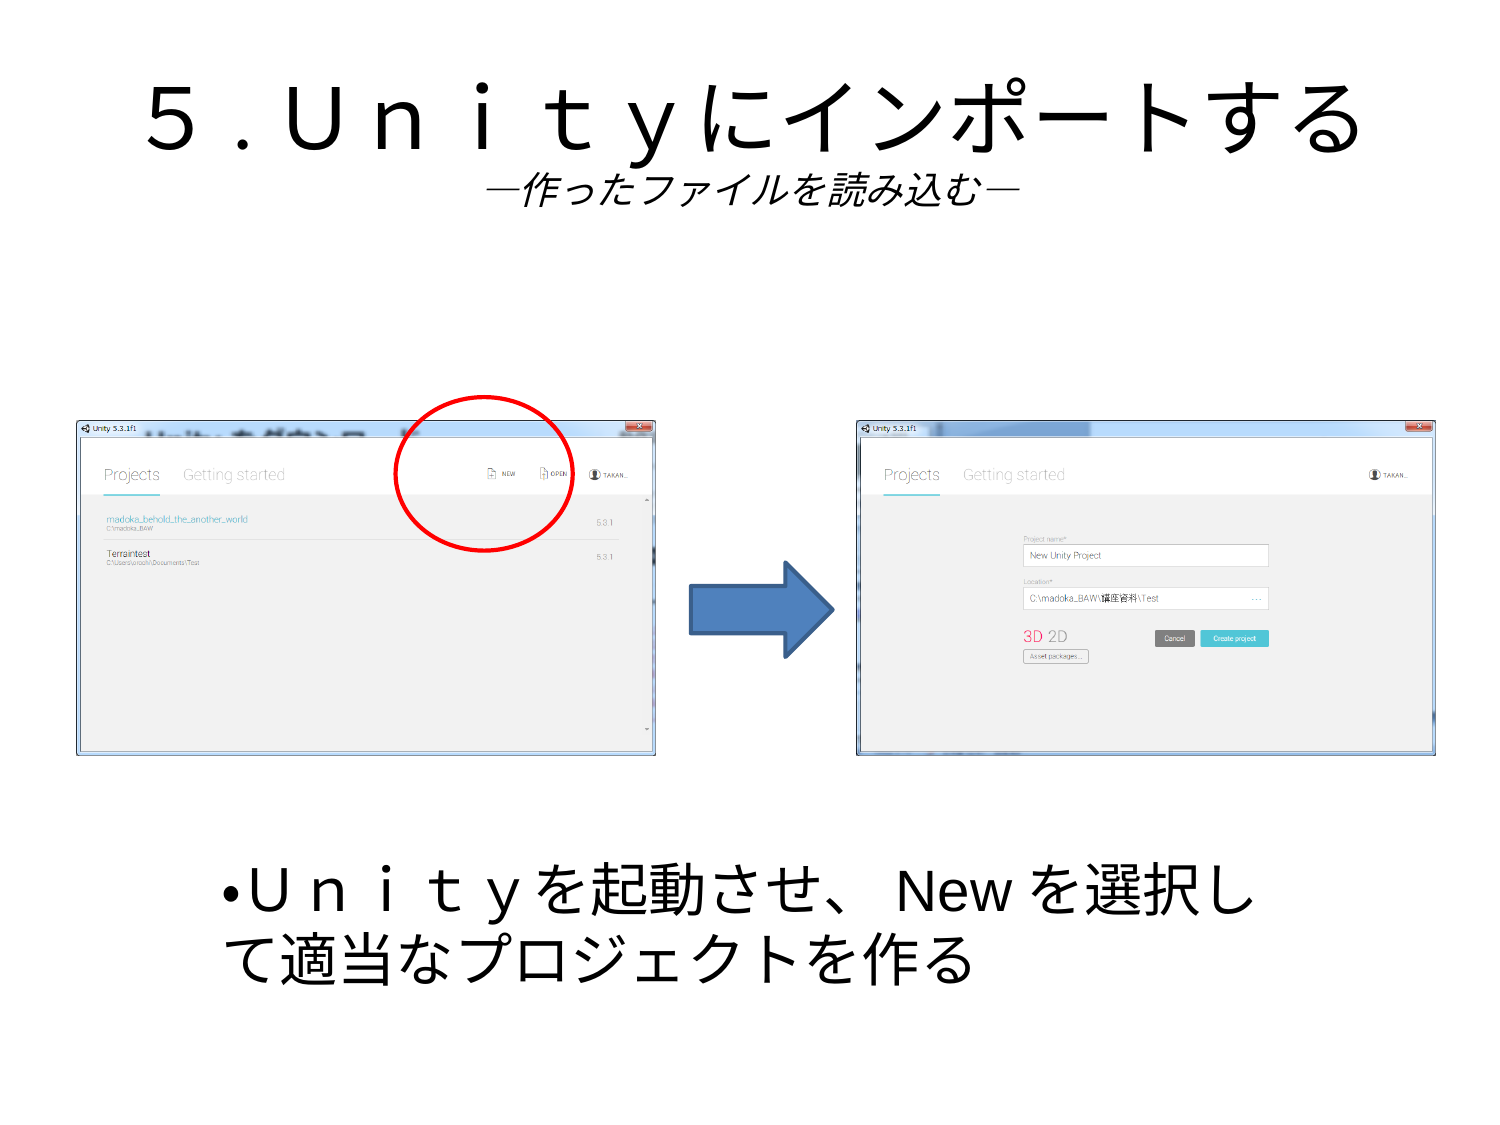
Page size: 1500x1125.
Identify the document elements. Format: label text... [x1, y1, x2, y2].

text_box [688, 560, 835, 659]
picture [856, 420, 1436, 756]
text_box ・Ｕｎｉｔｙを起動させ、Newを選択して適当なプロジェクトを作る [206, 845, 1317, 1001]
picture [76, 420, 656, 756]
text_box [419, 394, 550, 419]
title ５.Ｕｎｉｔｙにインポートする ―作ったファイルを読み込む― [75, 45, 1425, 233]
